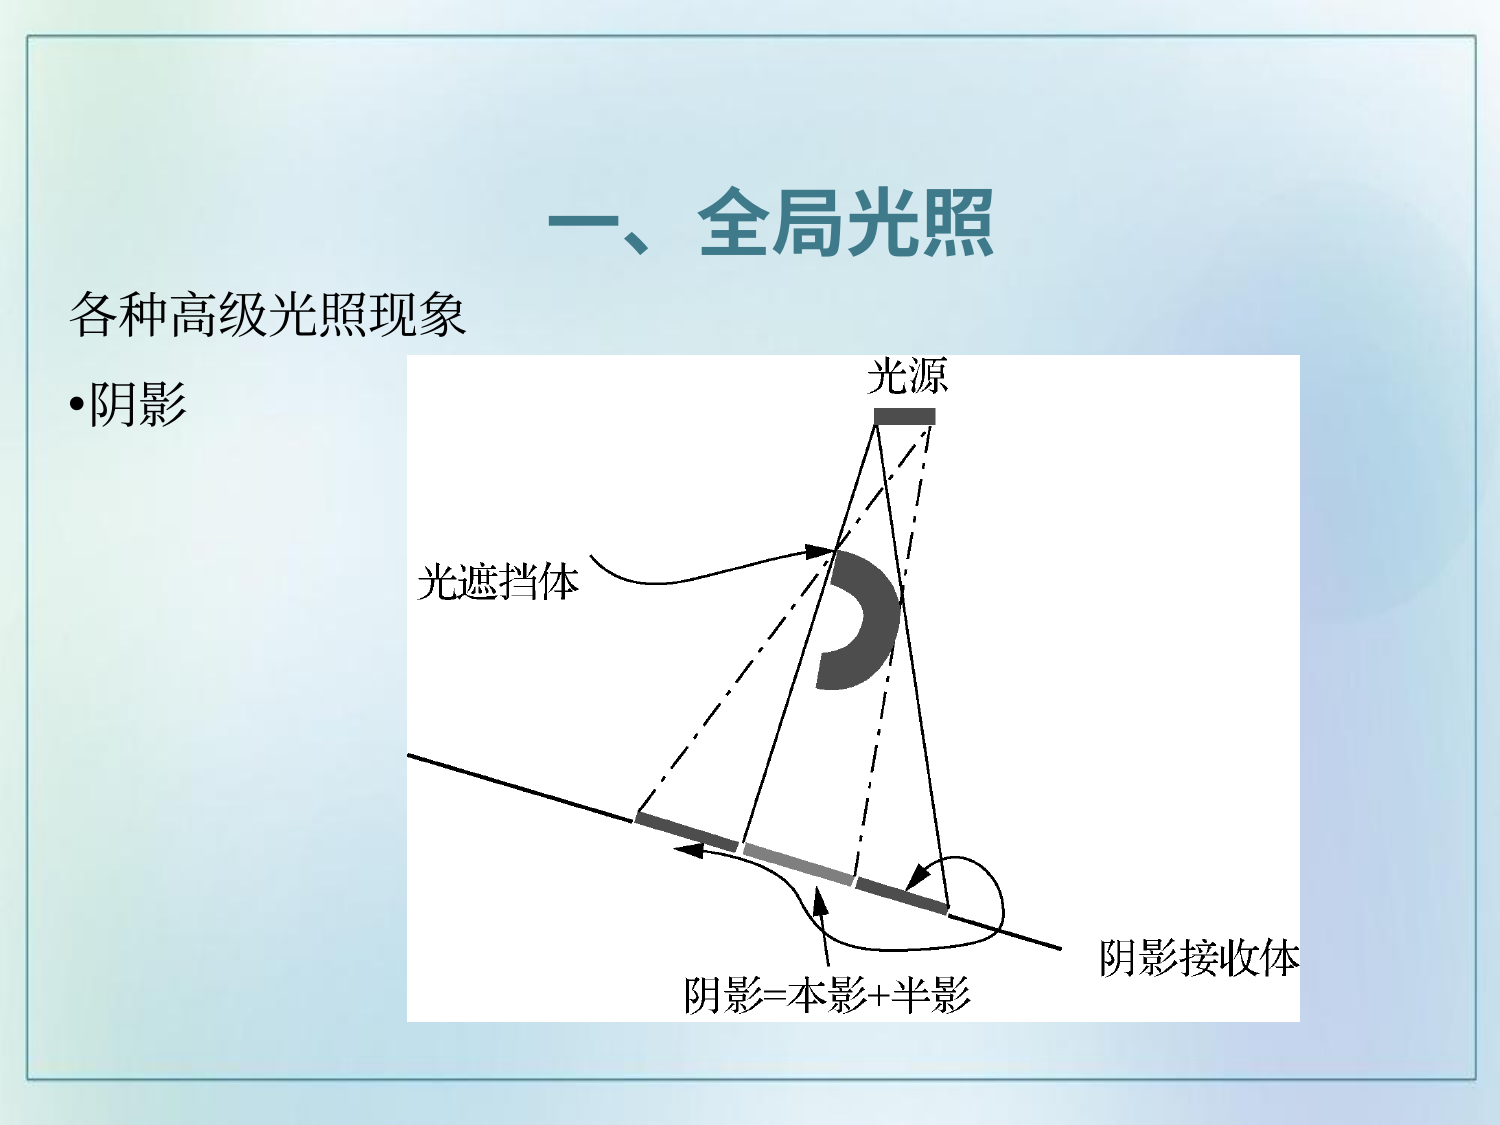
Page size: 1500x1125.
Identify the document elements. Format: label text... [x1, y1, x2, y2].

title 一、全局光照 [272, 109, 1270, 313]
picture [0, 0, 1500, 1125]
list 各种高级光照现象 阴影 [52, 245, 1270, 899]
